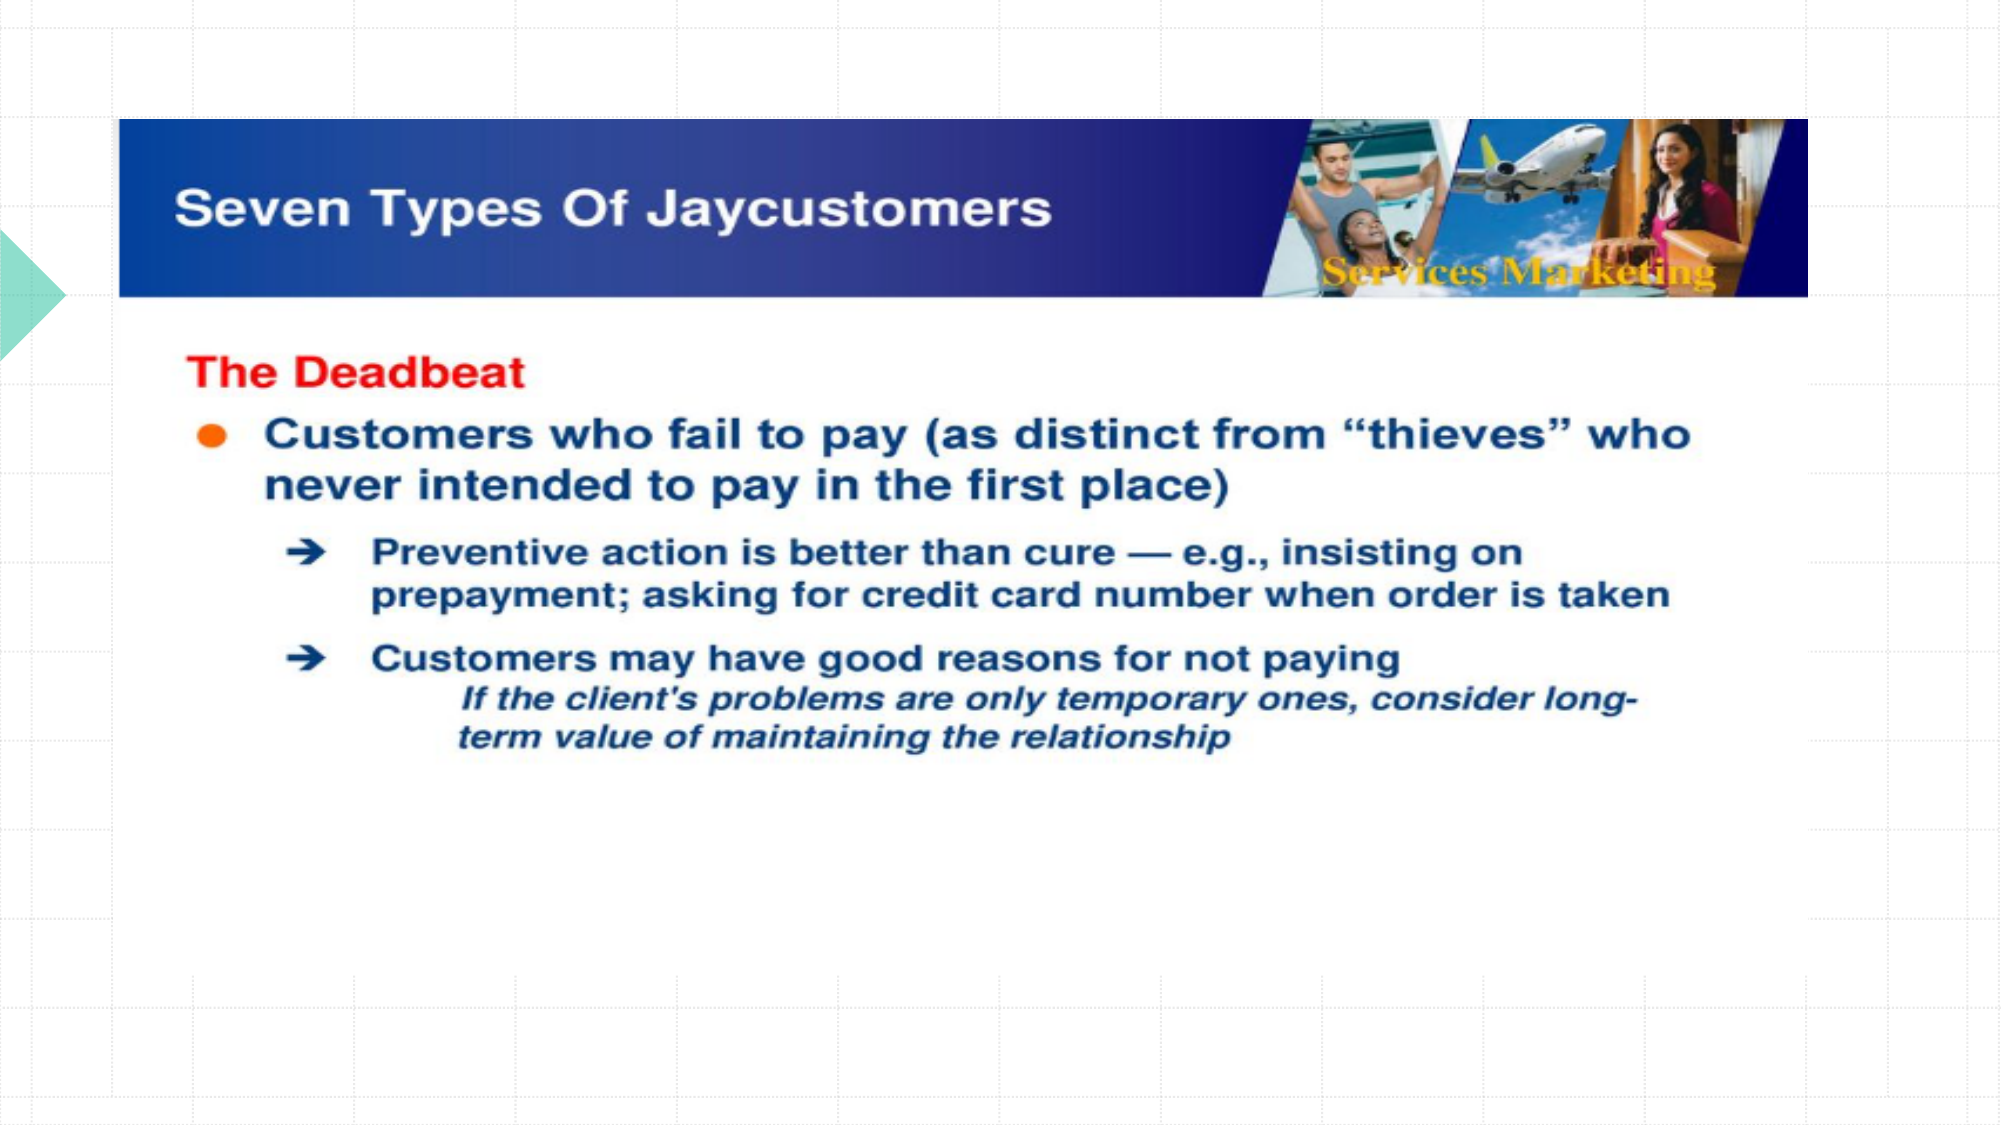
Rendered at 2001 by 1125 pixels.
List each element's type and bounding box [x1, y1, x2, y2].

picture [113, 119, 1808, 974]
